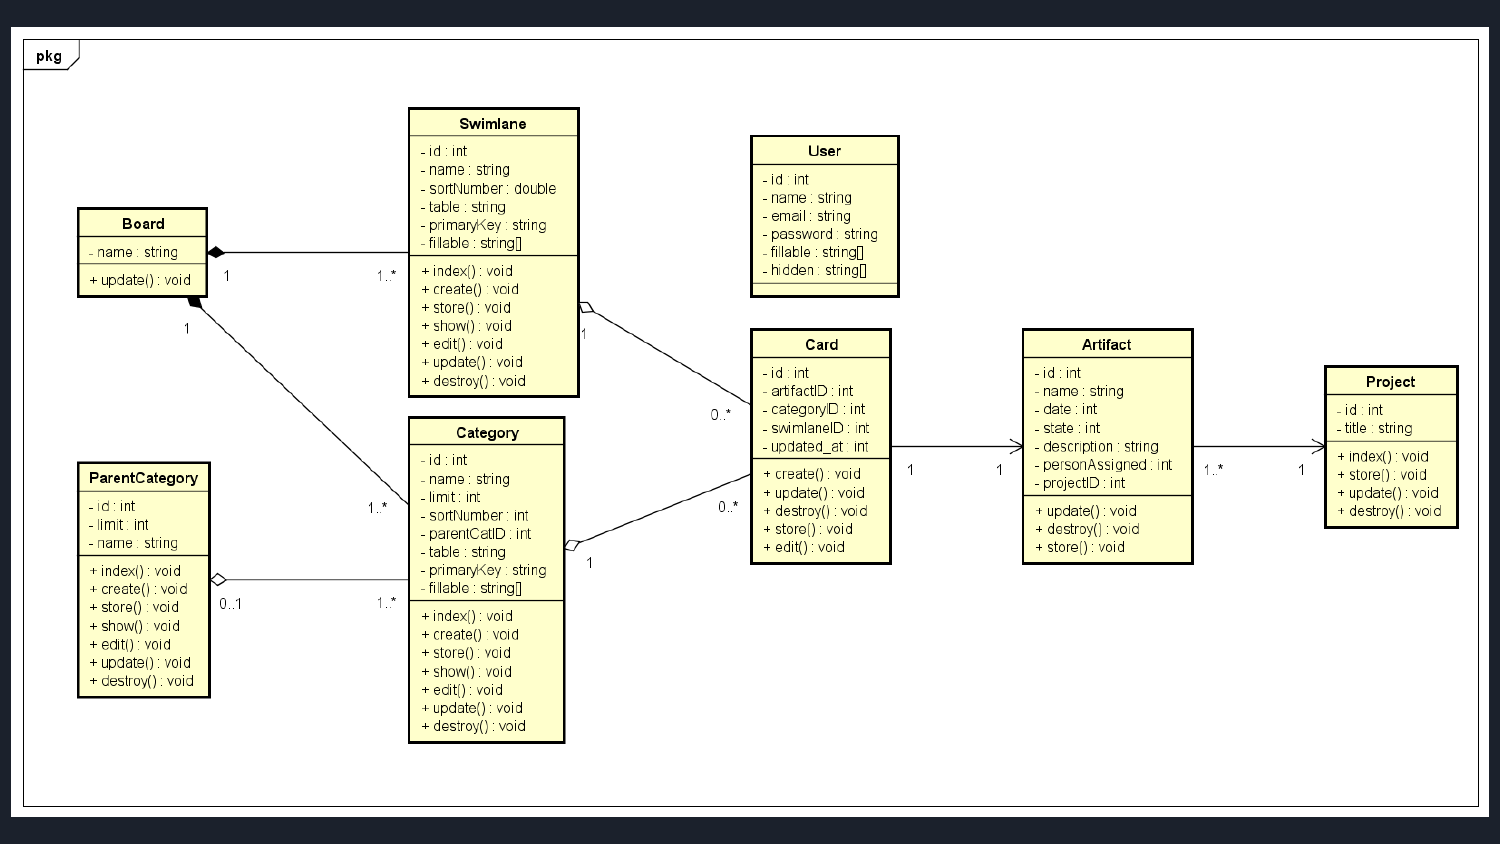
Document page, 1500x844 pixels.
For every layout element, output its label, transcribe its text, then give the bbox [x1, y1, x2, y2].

slide_number ‹#› [1389, 825, 1480, 830]
picture [10, 27, 1489, 817]
